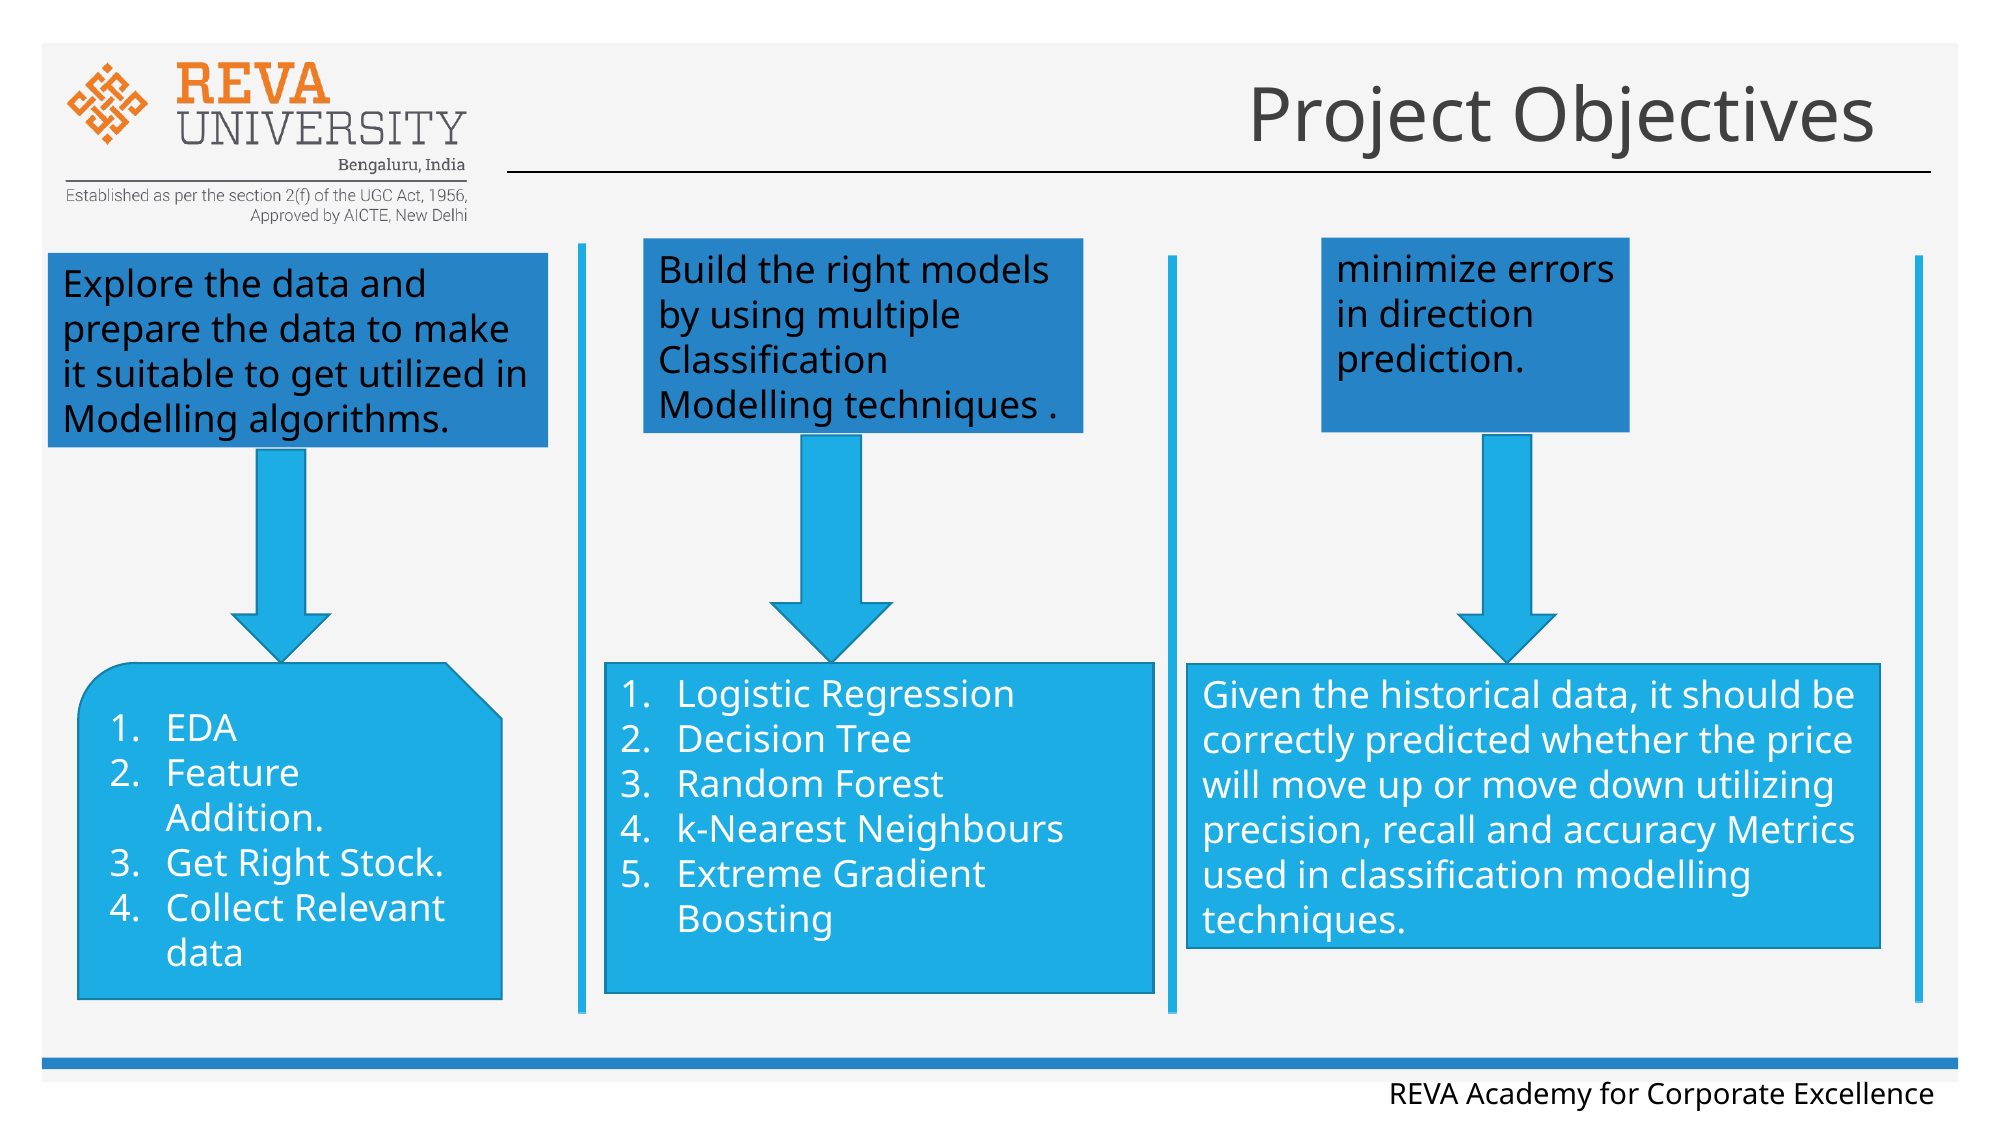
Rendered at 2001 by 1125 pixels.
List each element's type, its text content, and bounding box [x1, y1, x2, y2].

text_box [769, 434, 894, 665]
text_box Given the historical data, it should be correctly predicted whether the price will move up or move down utilizing precision, recall and accuracy Metrics used in classification modelling techniques. [1186, 663, 1881, 949]
picture [65, 62, 467, 224]
text_box minimize errors in direction prediction. [1321, 237, 1630, 433]
text_box [1456, 434, 1558, 665]
picture [578, 243, 586, 1015]
text_box EDA Feature Addition. Get Right Stock. Collect Relevant data [77, 661, 503, 1001]
picture [1914, 255, 1923, 1003]
picture [1168, 255, 1177, 1014]
text_box Logistic Regression Decision Tree Random Forest k-Nearest Neighbours Extreme Gradient Boosting [604, 662, 1155, 994]
text_box Explore the data and prepare the data to make it suitable to get utilized in Modelling algorithms. [47, 252, 549, 448]
text_box [230, 448, 333, 665]
title Project Objectives [555, 62, 1931, 173]
text_box Build the right models by using multiple Classification Modelling techniques . [643, 238, 1084, 434]
